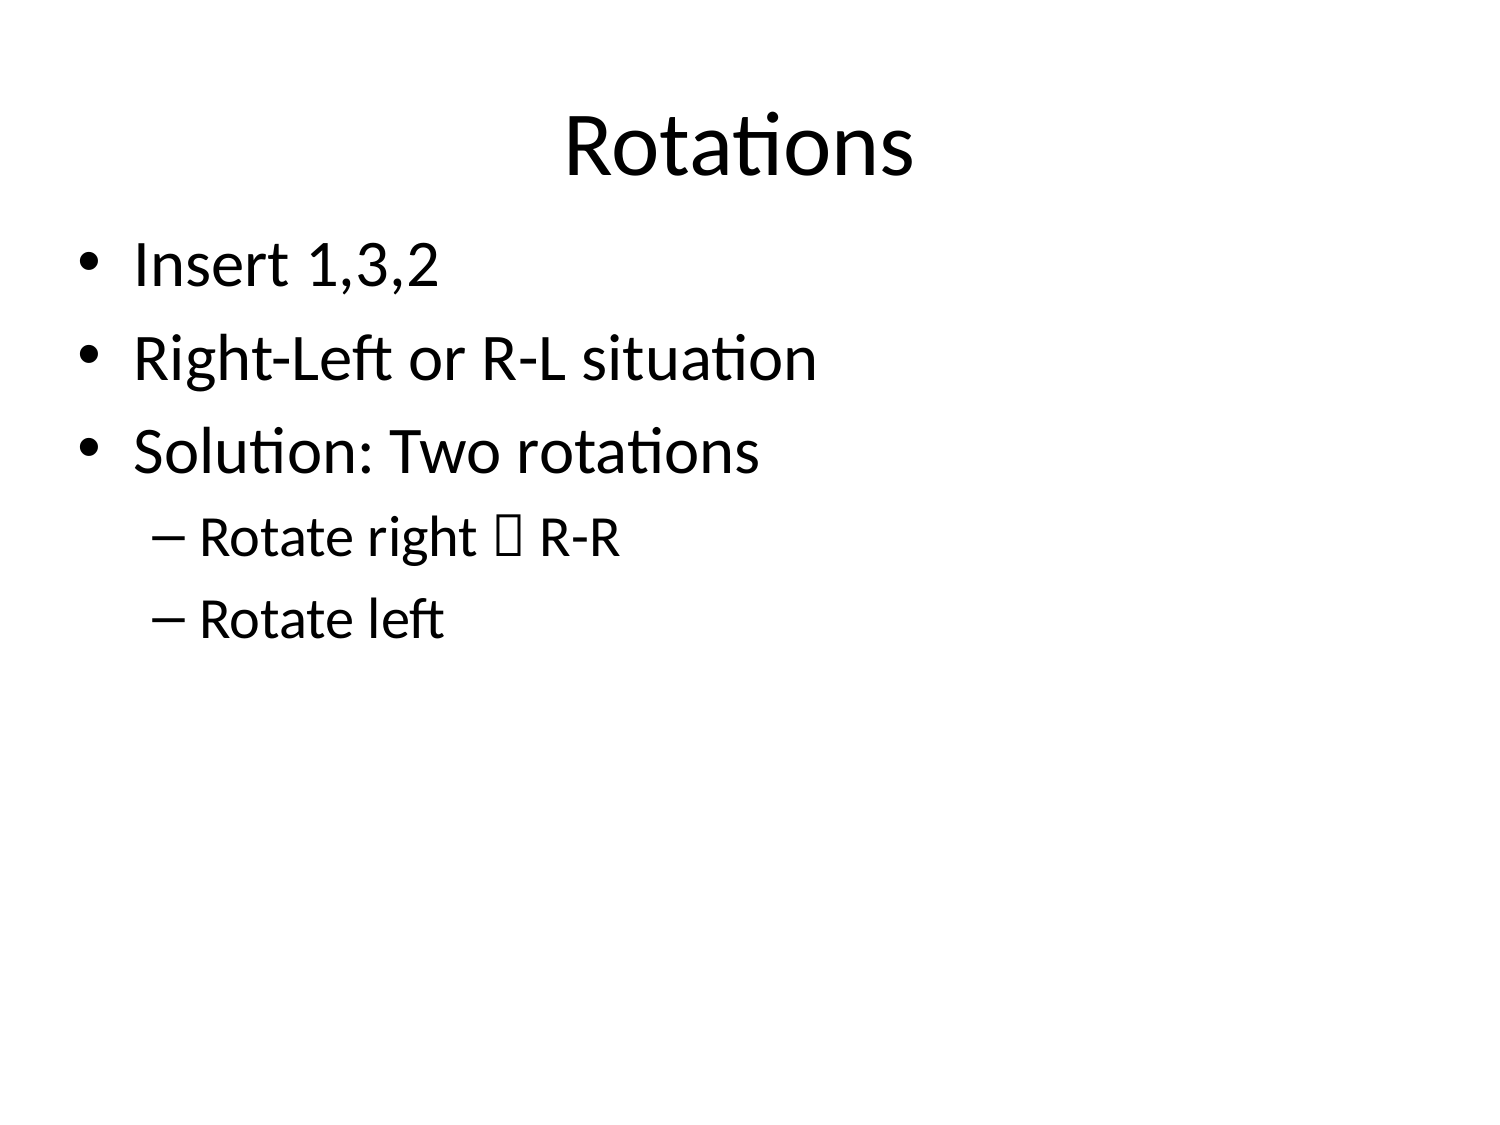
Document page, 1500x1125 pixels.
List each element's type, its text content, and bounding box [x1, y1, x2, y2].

title Rotations [75, 45, 1425, 233]
list Insert 1,3,2 Right-Left or R-L situation Solution: Two rotations Rotate right  R-R Rotate left [62, 212, 1413, 955]
